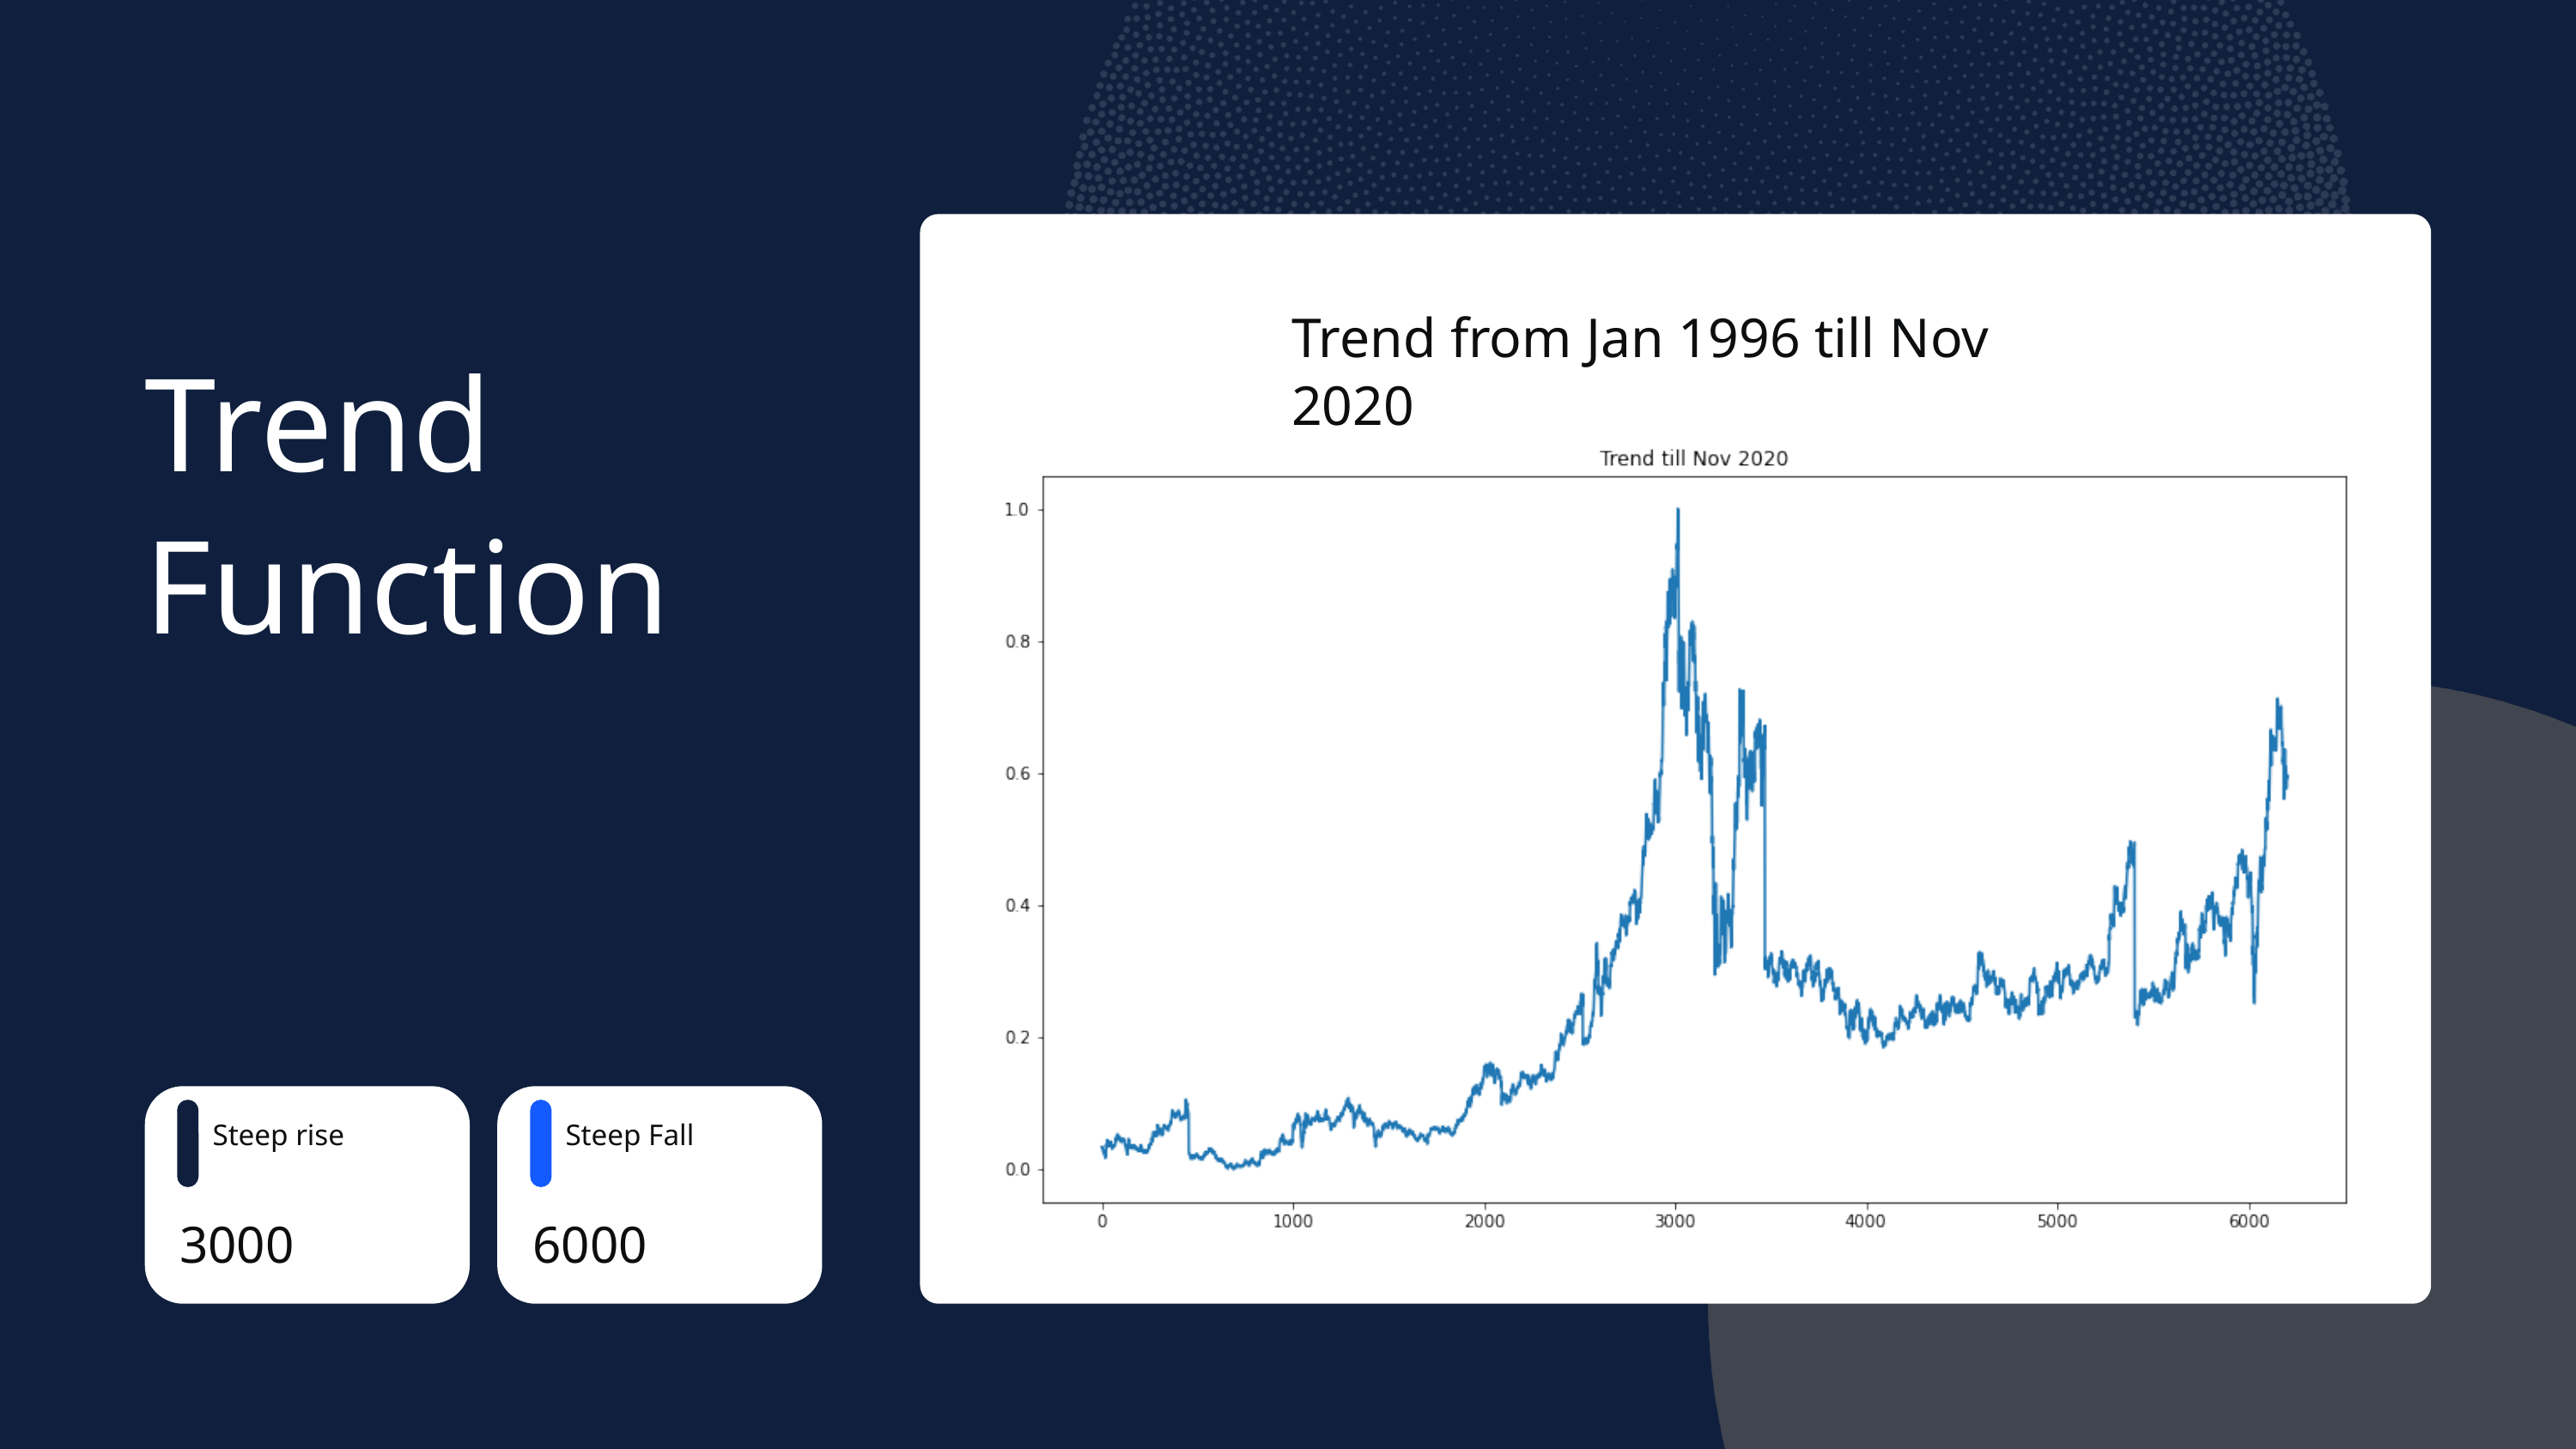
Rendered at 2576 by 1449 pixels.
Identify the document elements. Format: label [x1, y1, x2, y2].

picture [993, 438, 2359, 1243]
picture [1708, 677, 2576, 1449]
text_box [532, 1117, 788, 1185]
picture [1059, 0, 2357, 214]
text_box [496, 1086, 823, 1304]
text_box [920, 214, 2432, 1304]
text_box [144, 339, 823, 746]
text_box [179, 1117, 435, 1185]
text_box [144, 1086, 471, 1304]
